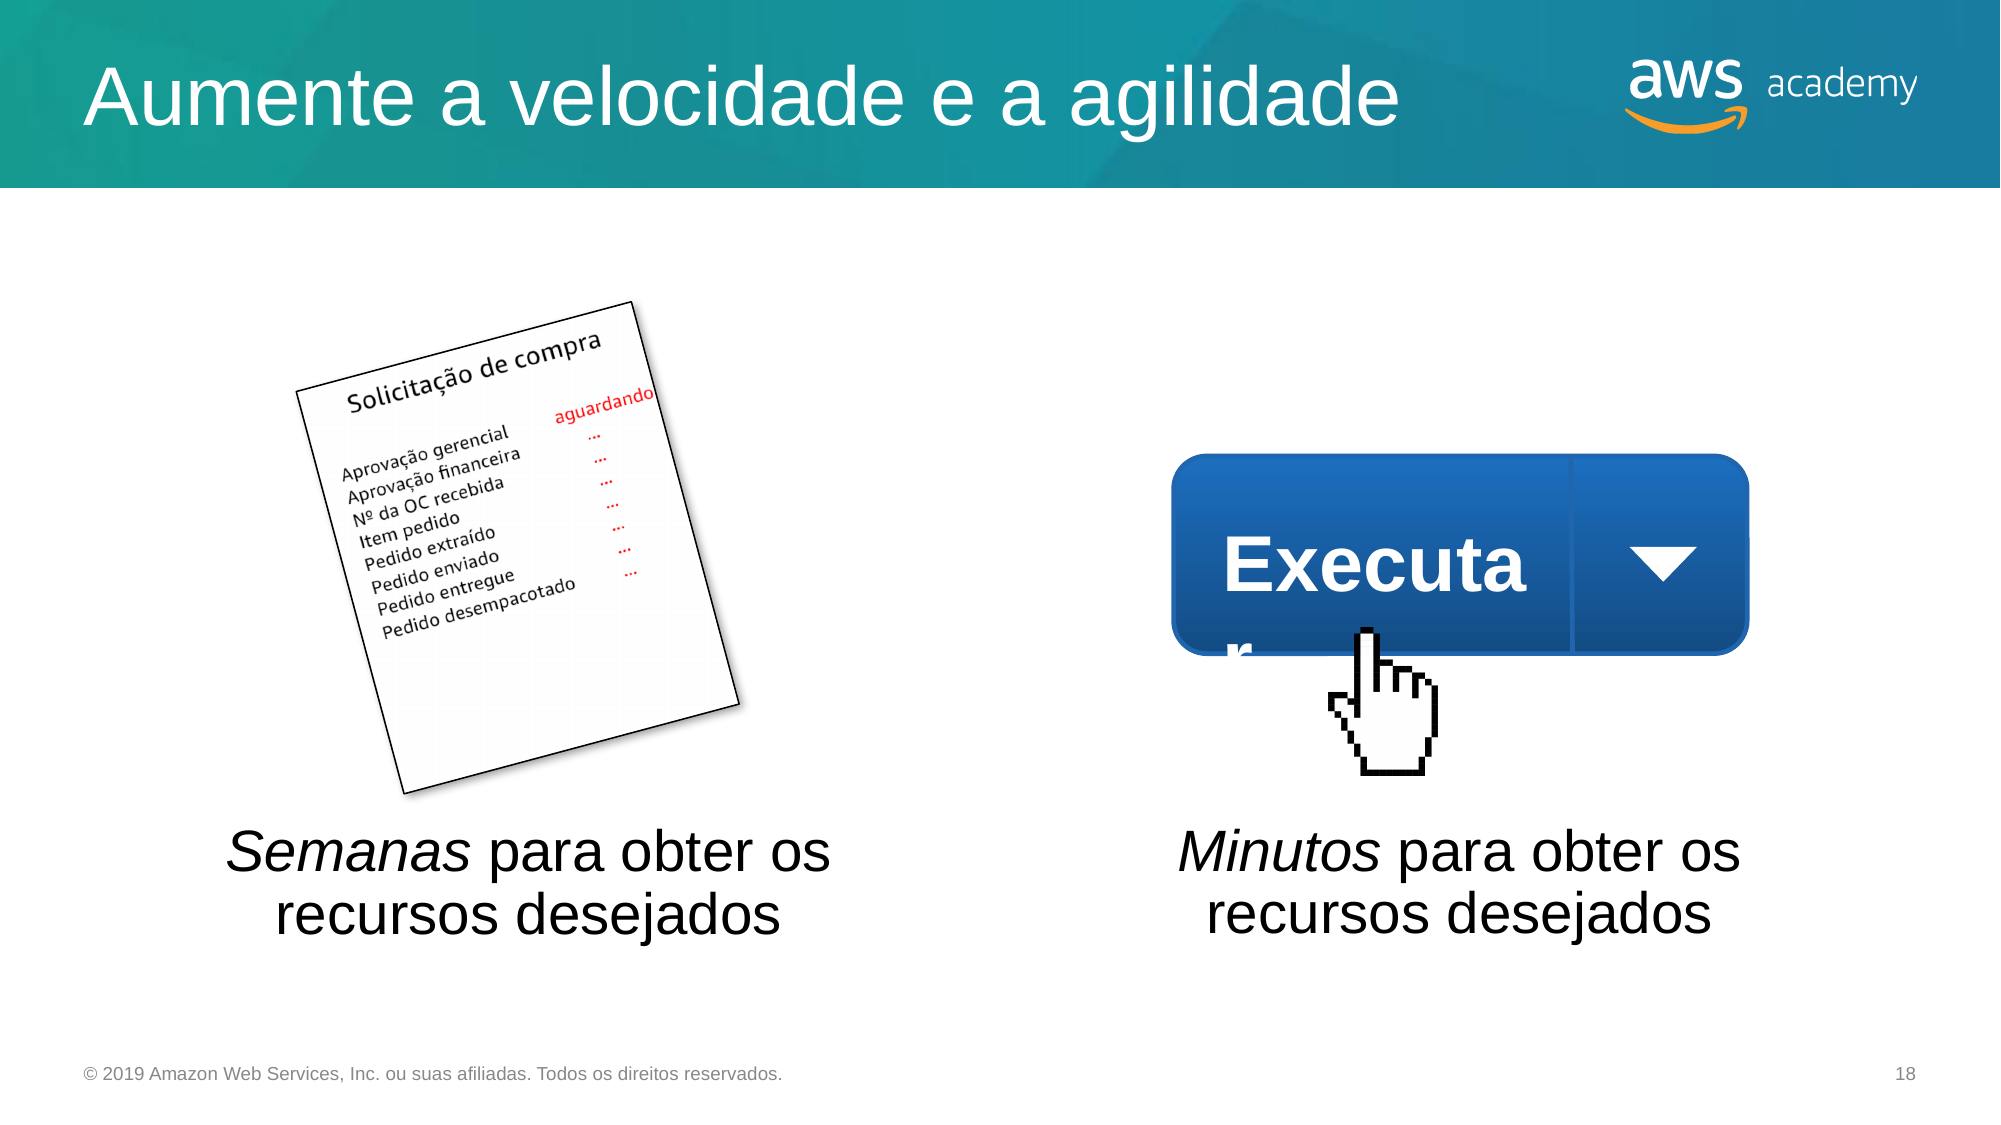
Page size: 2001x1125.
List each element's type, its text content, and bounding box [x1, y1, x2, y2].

slide_number ‹#› [1481, 1042, 1932, 1103]
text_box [1173, 455, 1748, 776]
picture [0, 0, 2000, 188]
text_box Minutos para obter os recursos desejados [1063, 813, 1857, 968]
title Aumente a velocidade e a agilidade [68, 59, 1551, 138]
picture [298, 304, 737, 792]
footer © 2019 Amazon Web Services, Inc. ou suas afiliadas. Todos os direitos reservados. [68, 1042, 801, 1103]
list Semanas para obter os recursos desejados [132, 813, 926, 968]
